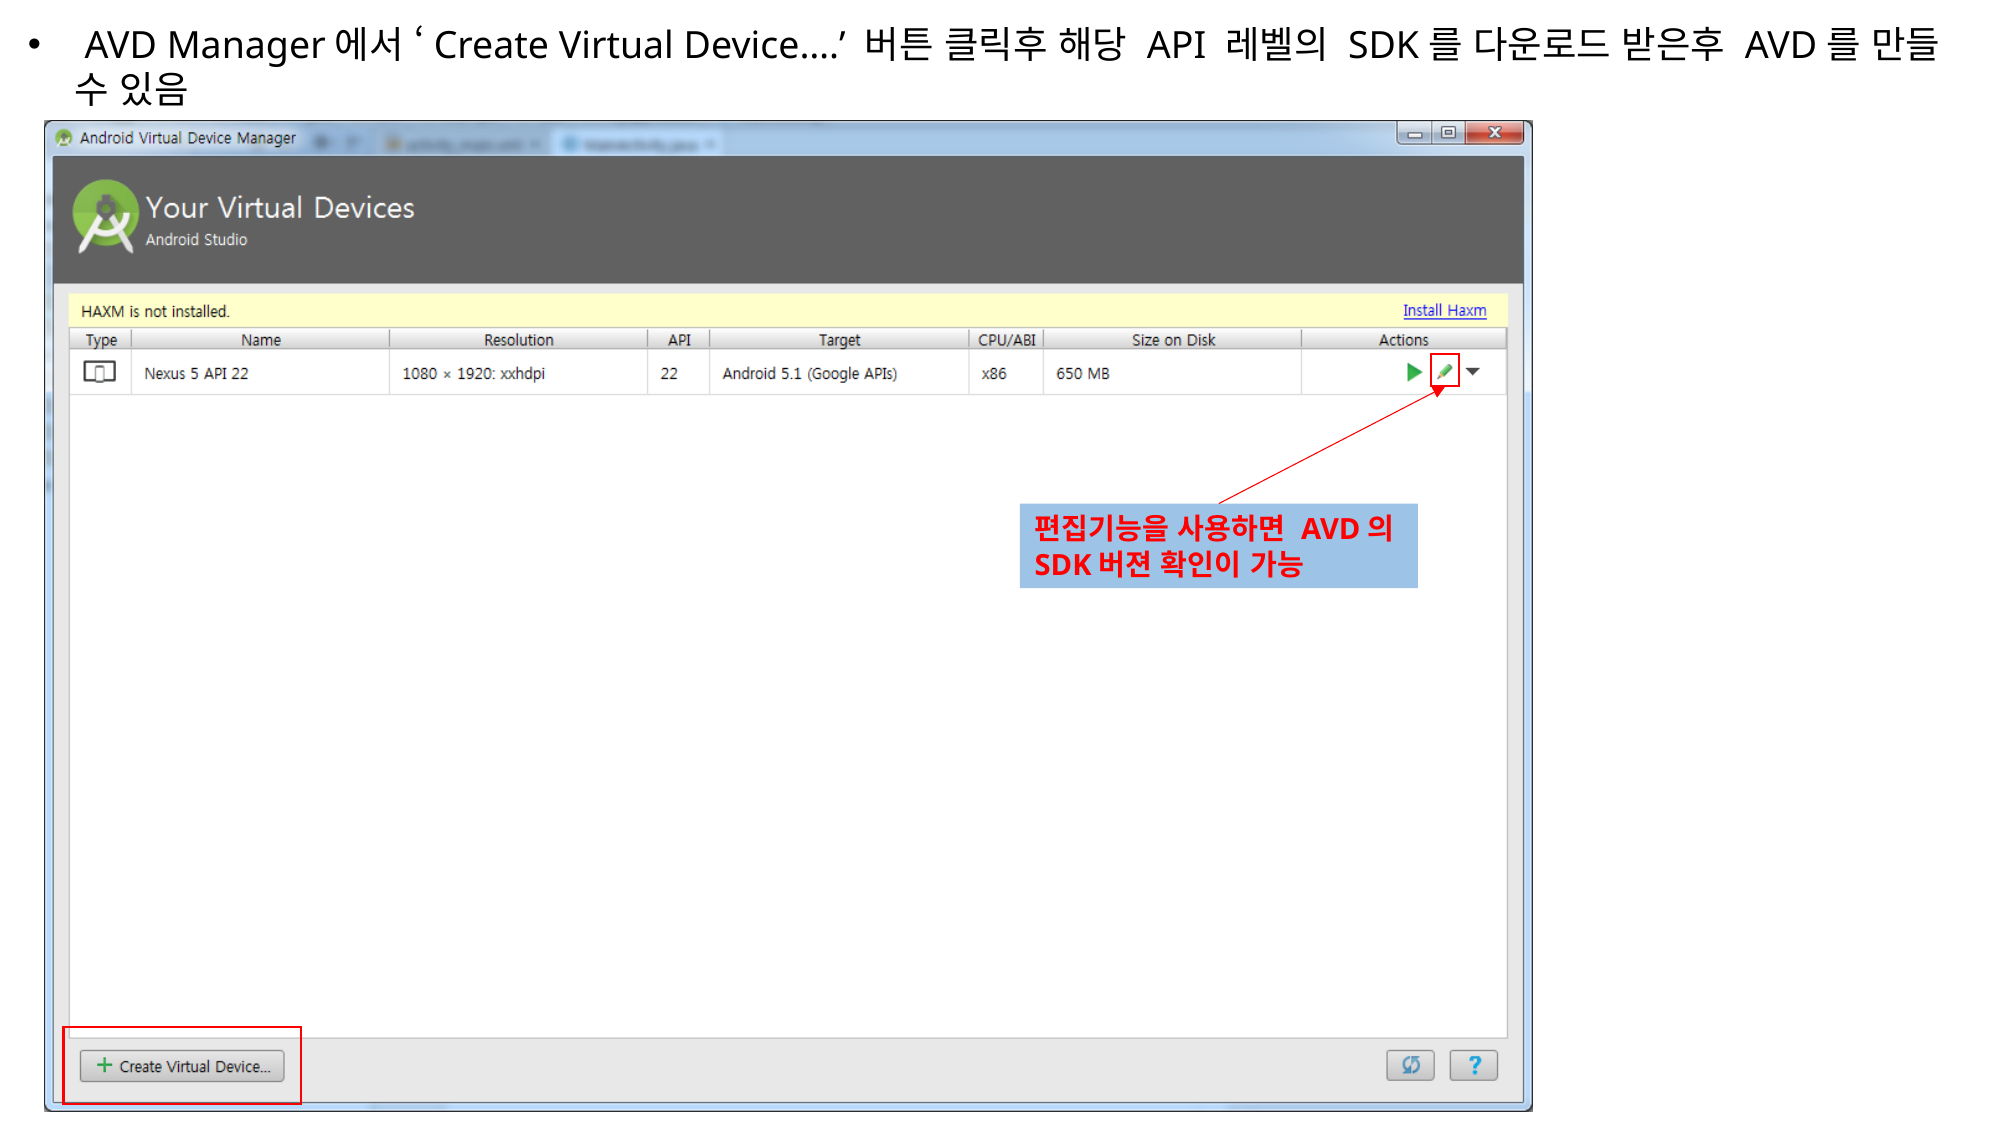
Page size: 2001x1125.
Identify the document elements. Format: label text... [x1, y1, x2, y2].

text_box AVD Manager에서 ‘Create Virtual Device….’ 버튼 클릭후 해당 API 레벨의 SDK를 다운로드 받은후 AVD를 만들 수 있음 [13, 14, 2000, 119]
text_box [1218, 386, 1446, 504]
picture [44, 120, 1533, 1112]
